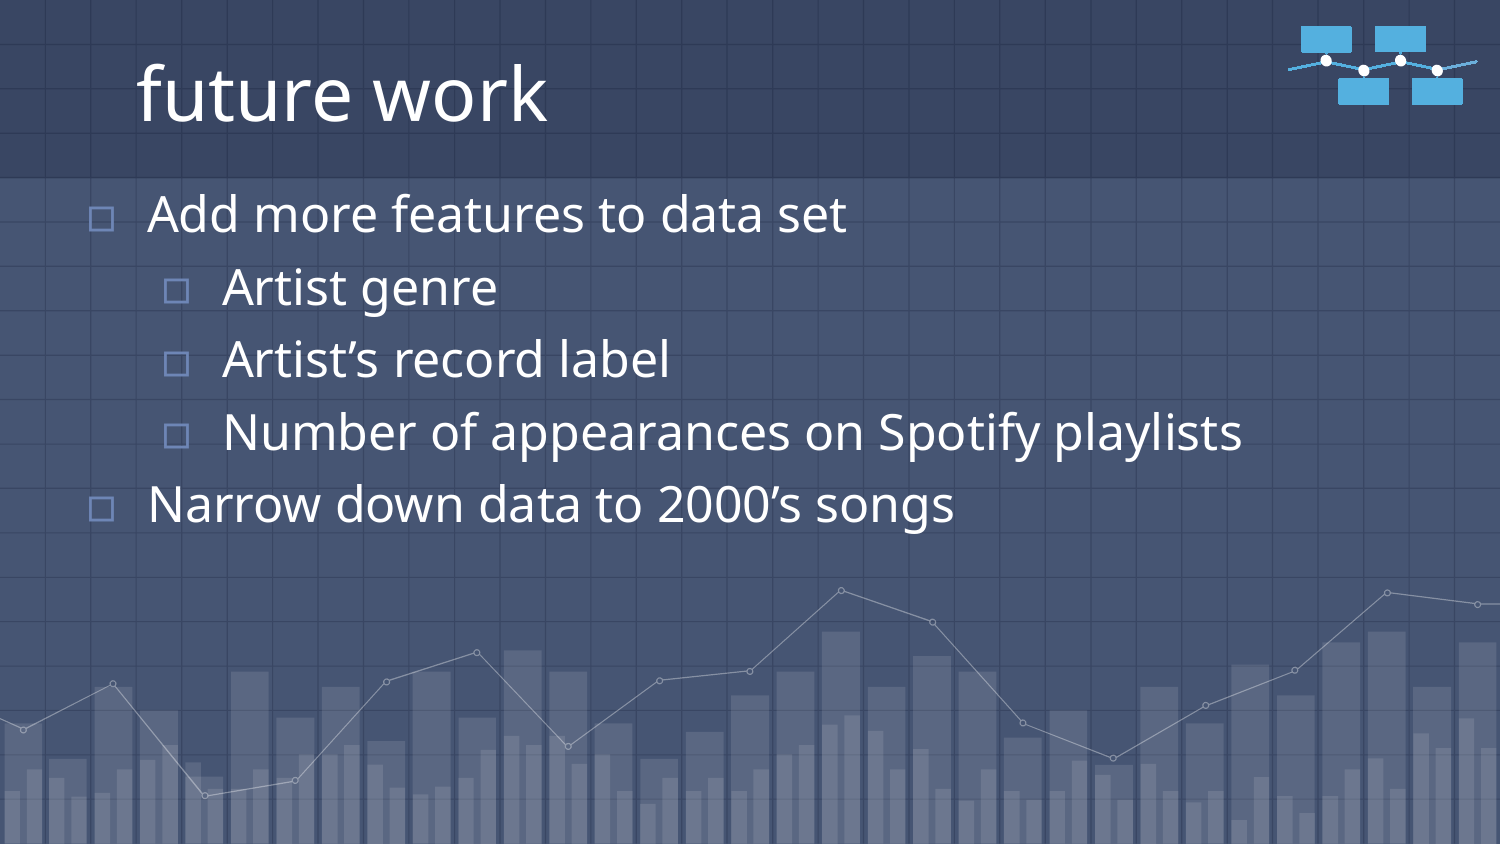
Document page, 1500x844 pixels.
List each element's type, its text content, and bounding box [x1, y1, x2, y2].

title future work [121, 10, 1383, 152]
list Add more features to data set Artist genre Artist’s record label Number of appearances on Spotify playlists Narrow down data to 2000’s songs [57, 167, 1463, 676]
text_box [1287, 26, 1478, 105]
